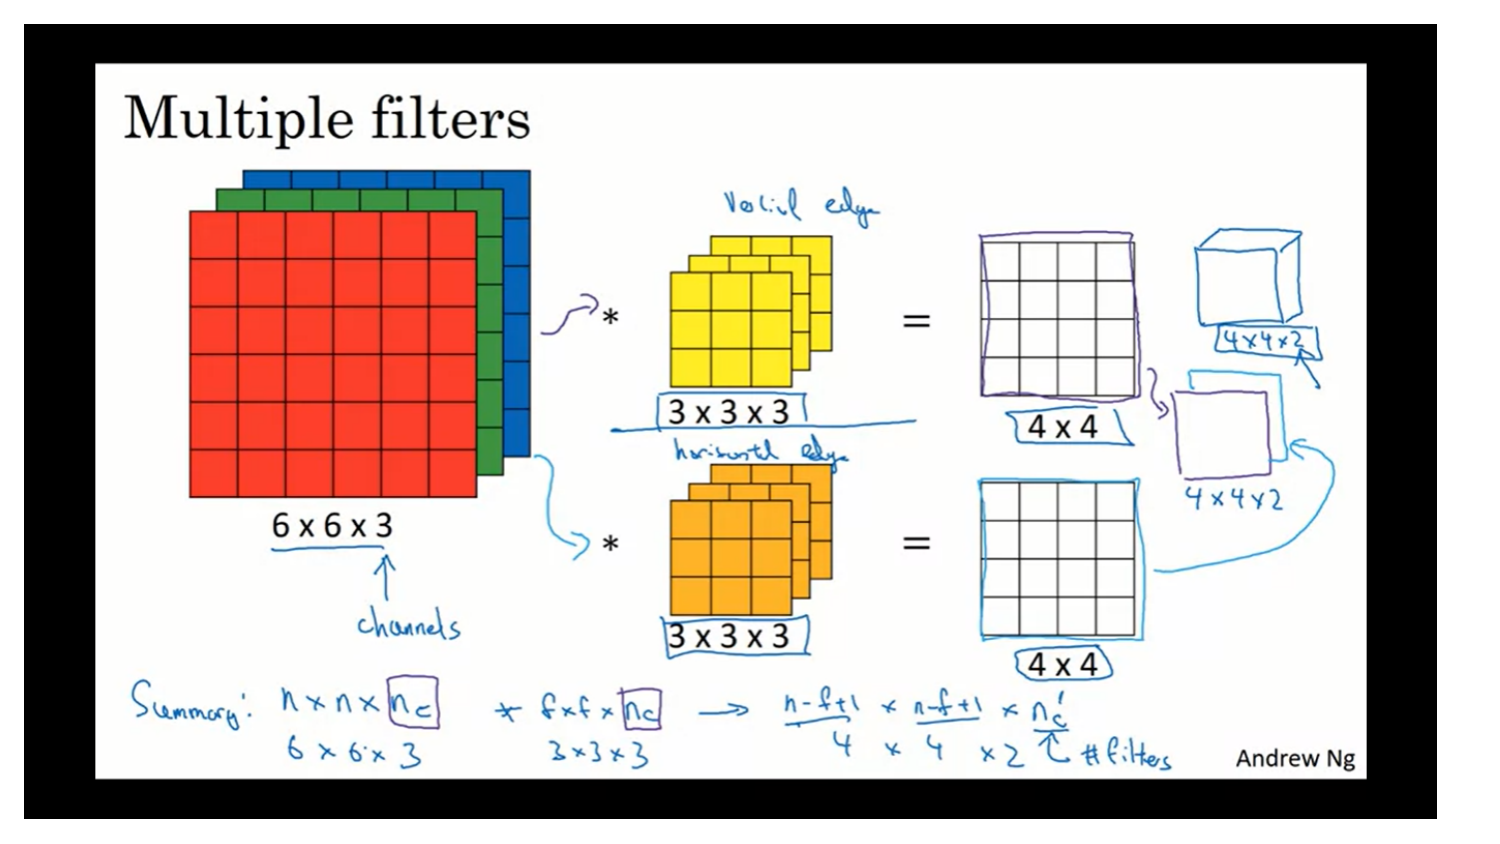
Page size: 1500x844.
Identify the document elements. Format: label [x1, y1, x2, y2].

picture [24, 24, 1437, 819]
